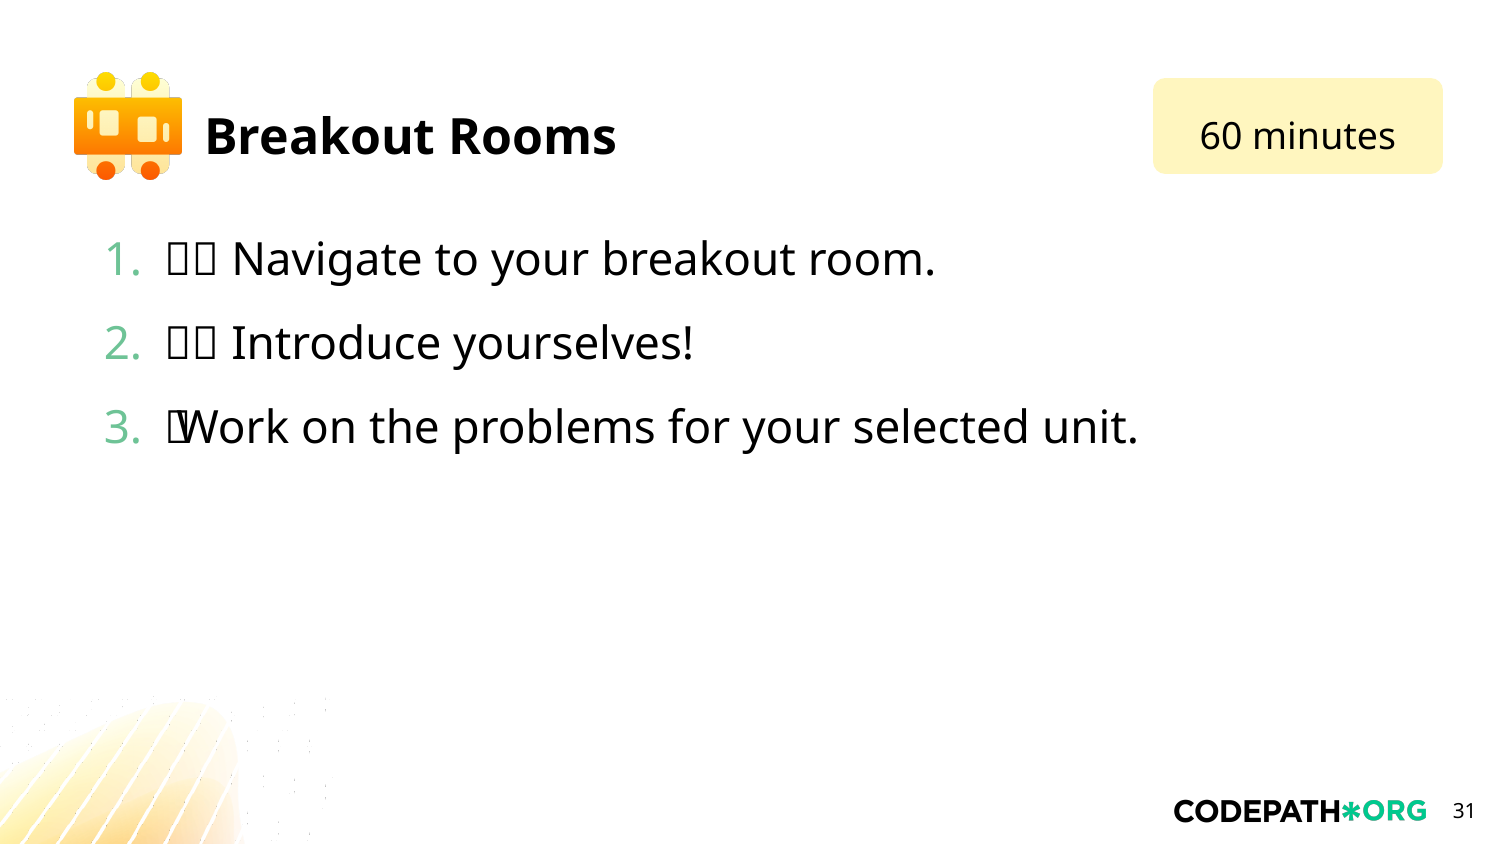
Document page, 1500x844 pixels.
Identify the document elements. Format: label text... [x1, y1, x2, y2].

picture [0, 662, 338, 844]
picture [1173, 799, 1401, 823]
text_box 🏃🏽 Navigate to your breakout room. 👋🏽 Introduce yourselves! 🧑🏽‍💻 Work on the problems for your selected unit. [74, 206, 1288, 468]
slide_number ‹#› [1401, 786, 1492, 837]
picture [74, 72, 182, 180]
subtitle 60 minutes [1153, 78, 1443, 174]
